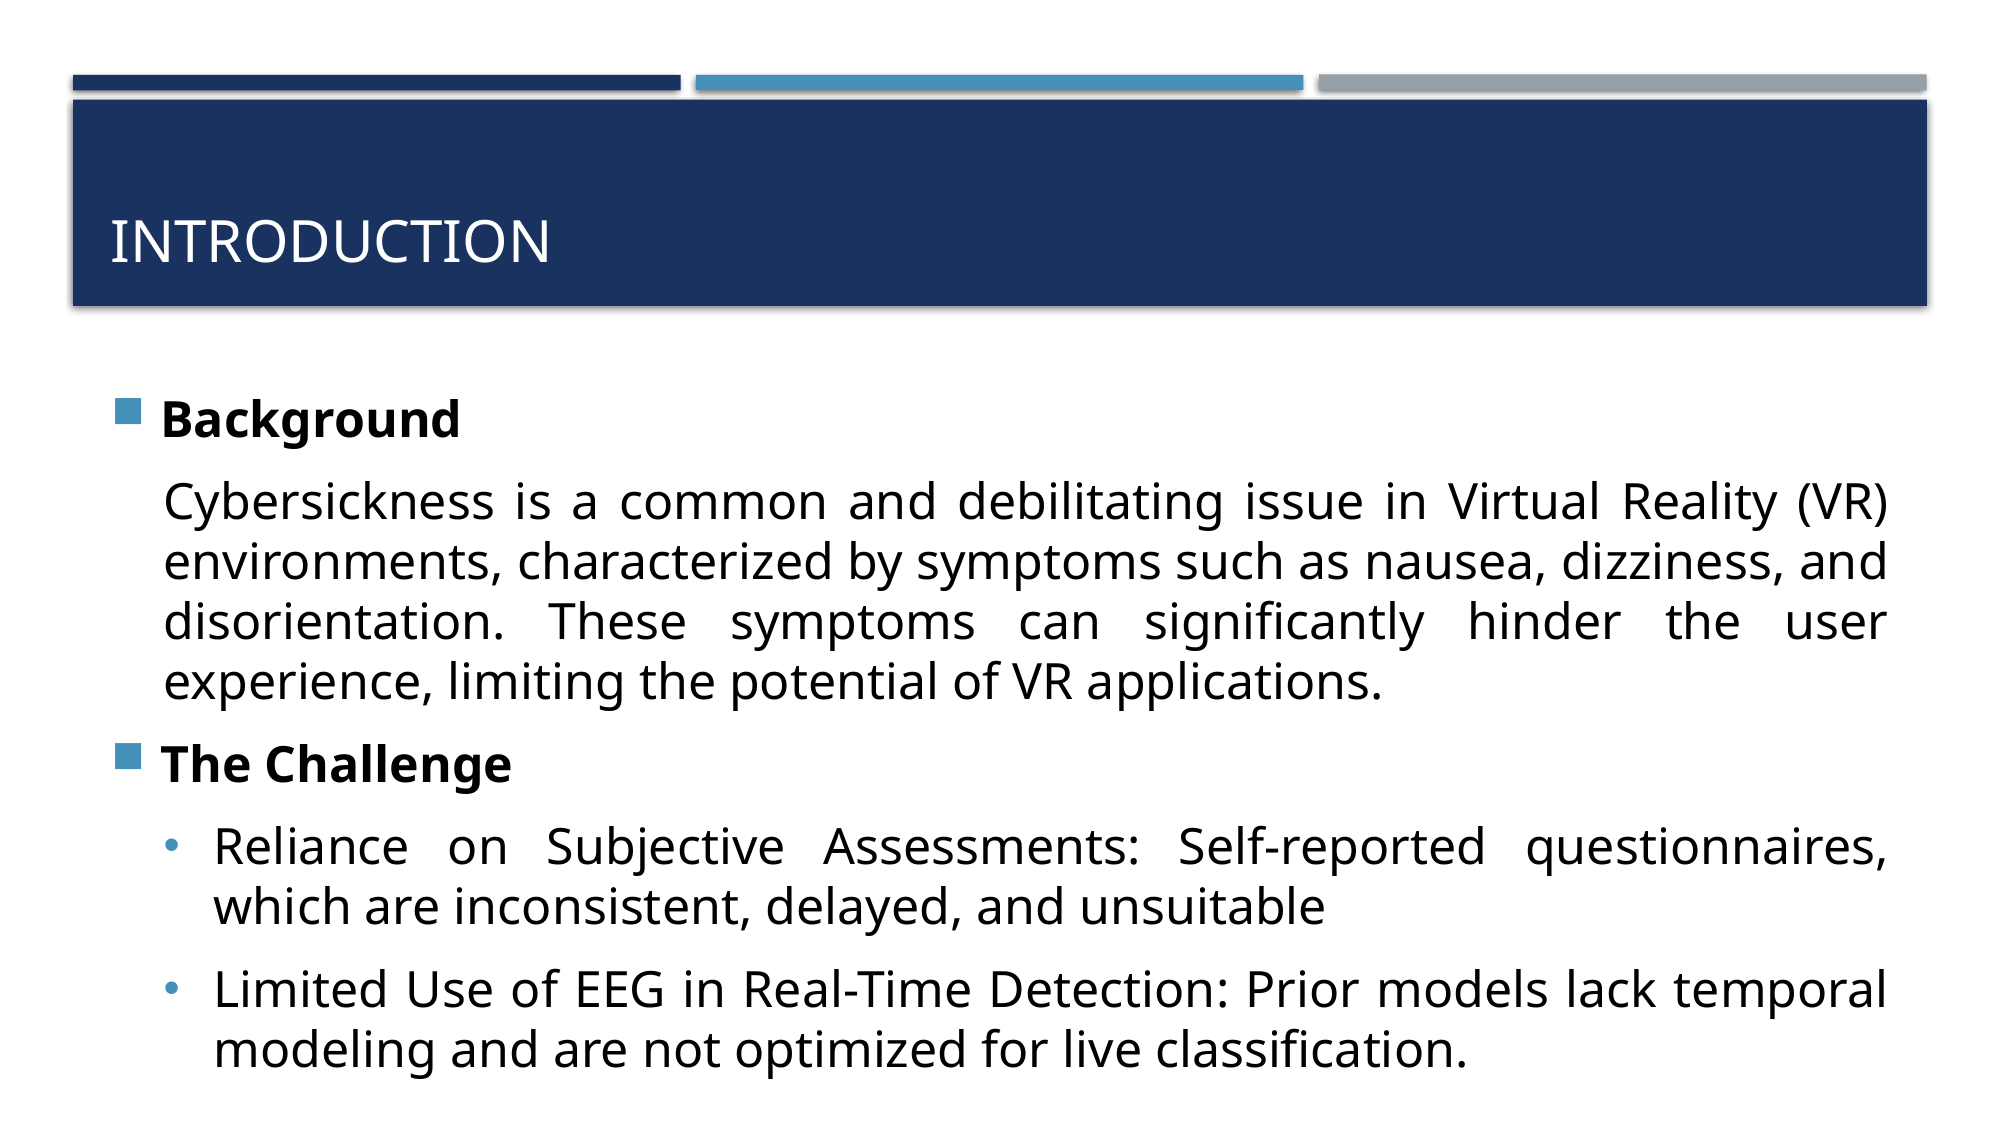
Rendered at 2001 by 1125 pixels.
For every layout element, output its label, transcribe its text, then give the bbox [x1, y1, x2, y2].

list Background Cybersickness is a common and debilitating issue in Virtual Reality (VR) environments, characterized by symptoms such as nausea, dizziness, and disorientation. These symptoms can significantly hinder the user experience, limiting the potential of VR applications. The Challenge Reliance on Subjective Assessments: Self-reported questionnaires, which are inconsistent, delayed, and unsuitable Limited Use of EEG in Real-Time Detection: Prior models lack temporal modeling and are not optimized for live classification. [95, 379, 1905, 1111]
title INTRODUCTION [95, 119, 1905, 282]
